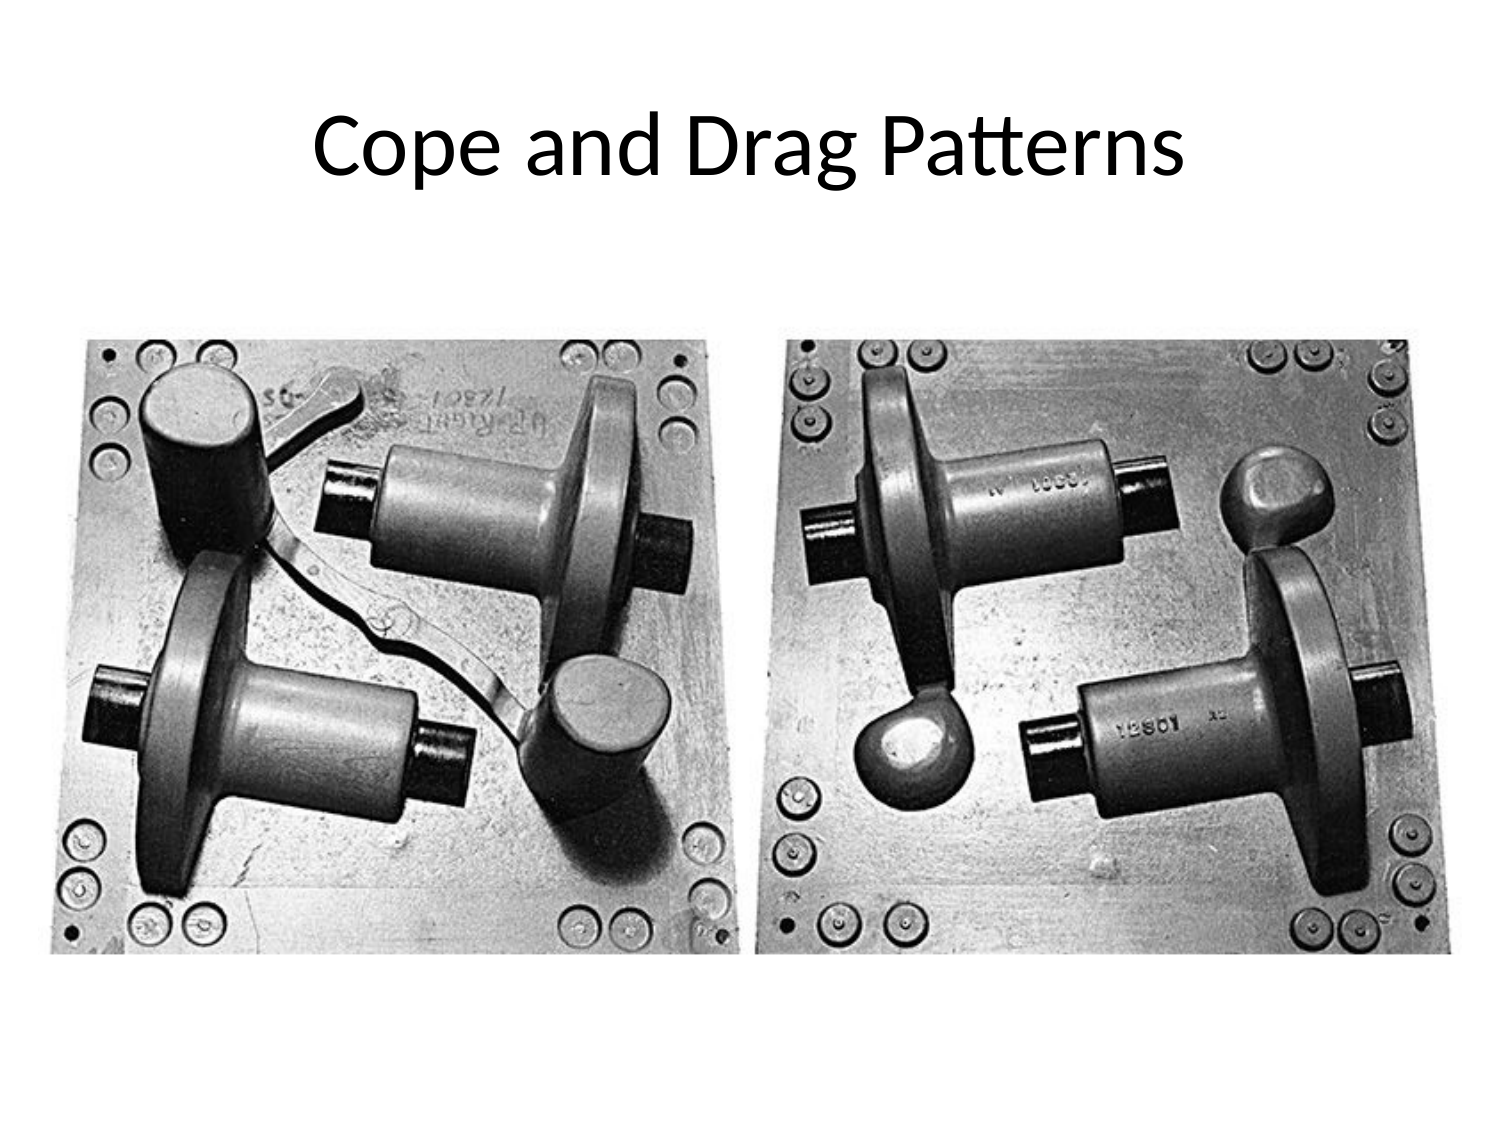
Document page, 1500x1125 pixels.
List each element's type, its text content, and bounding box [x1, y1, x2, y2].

title Cope and Drag Patterns [75, 45, 1425, 233]
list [38, 299, 1462, 985]
